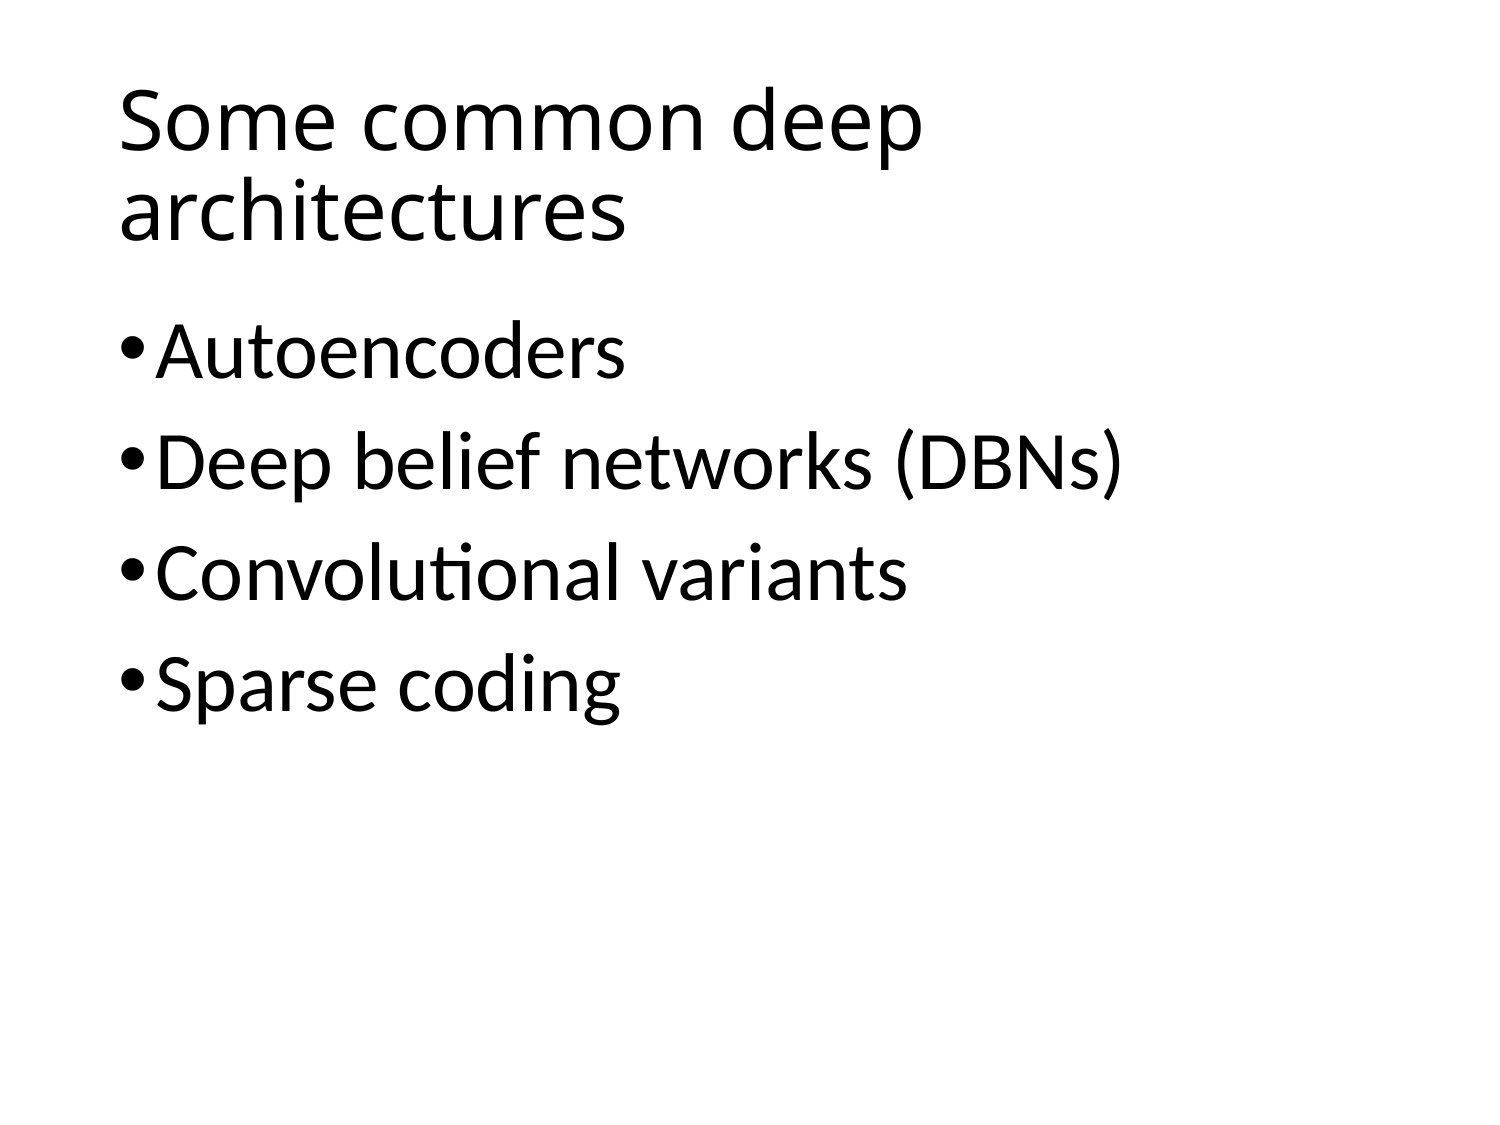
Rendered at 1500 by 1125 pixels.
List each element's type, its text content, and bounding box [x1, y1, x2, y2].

list Autoencoders Deep belief networks (DBNs) Convolutional variants Sparse coding [103, 299, 1397, 1014]
title Some common deep architectures [103, 59, 1397, 278]
